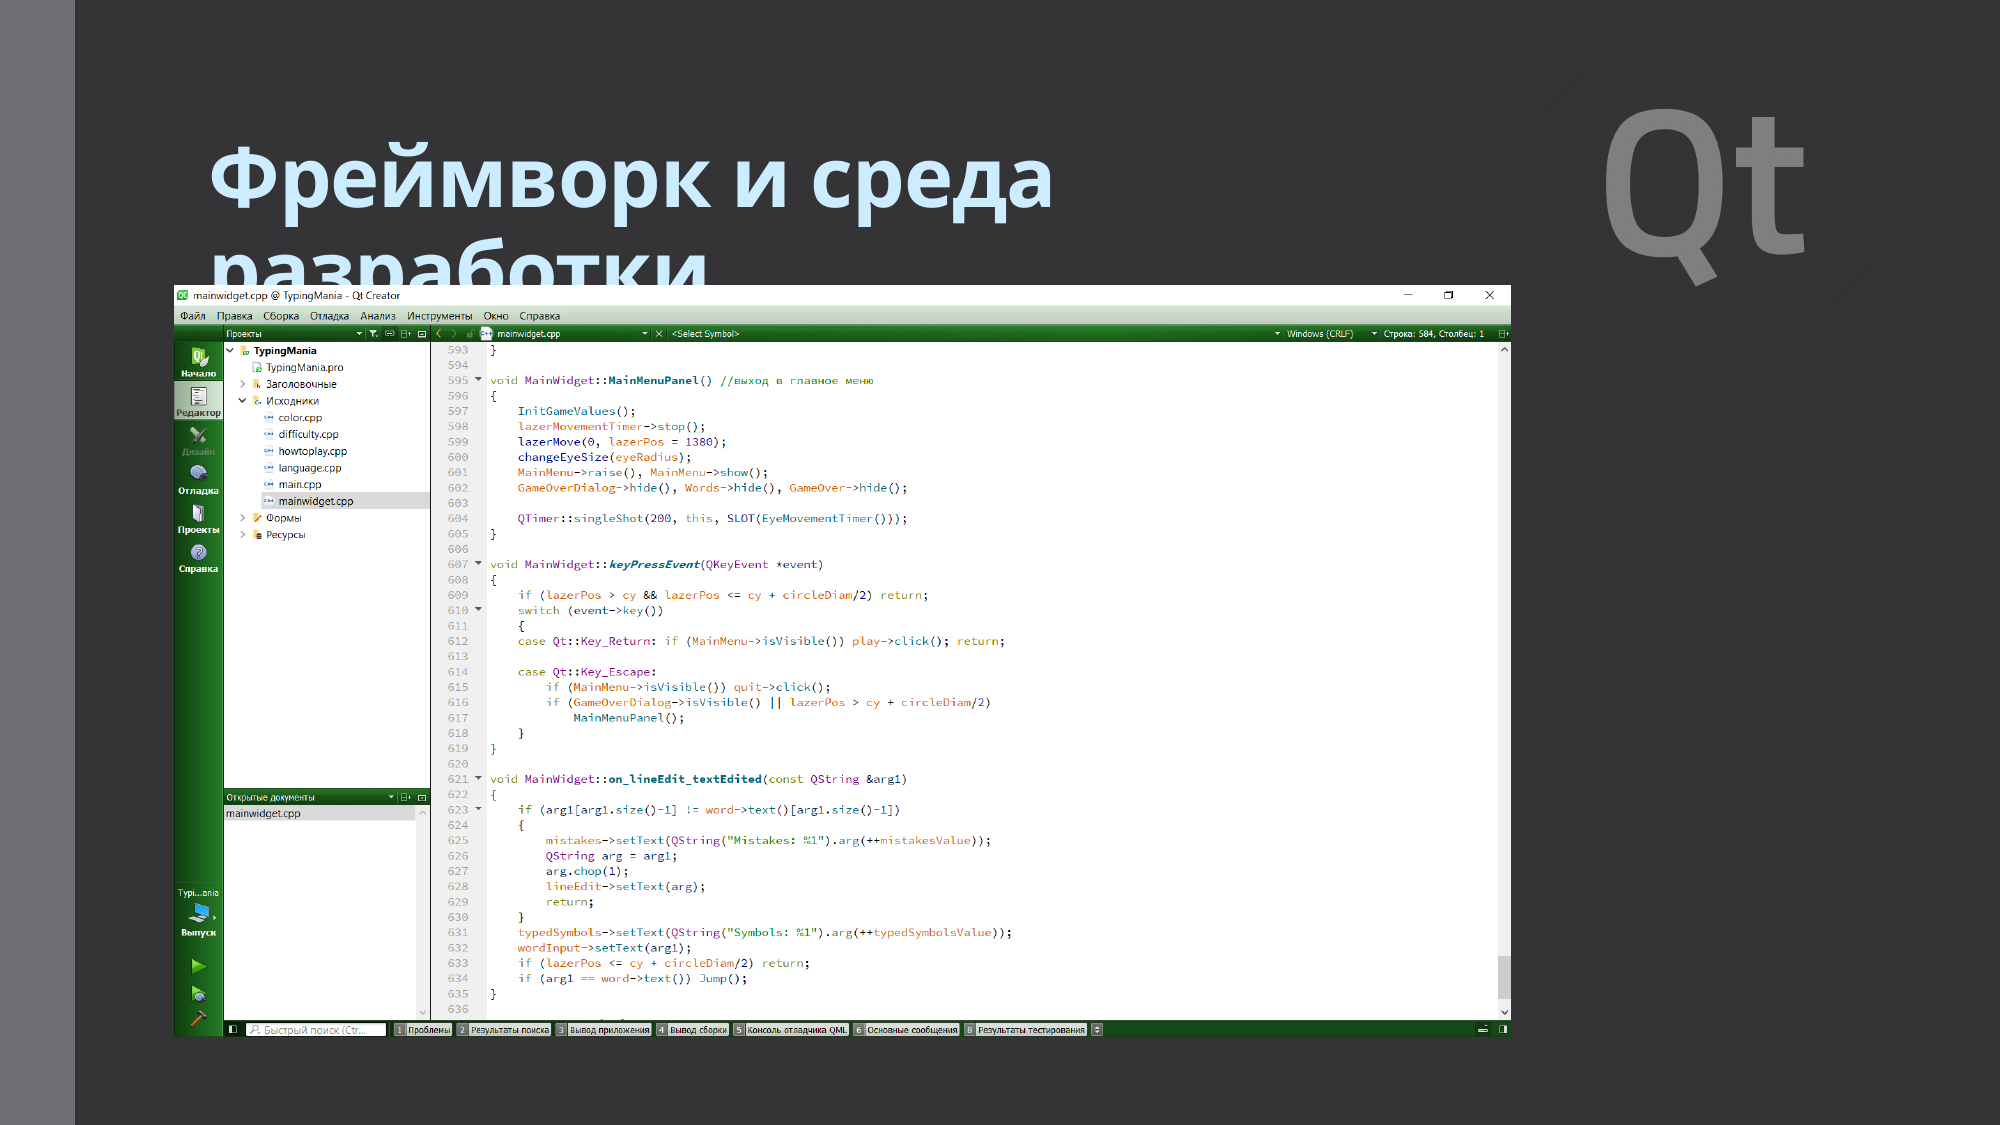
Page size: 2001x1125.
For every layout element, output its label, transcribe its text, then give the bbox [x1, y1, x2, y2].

subtitle Фреймворк и среда разработки [193, 123, 1491, 241]
picture [1540, 66, 1872, 310]
picture [173, 285, 1511, 1037]
